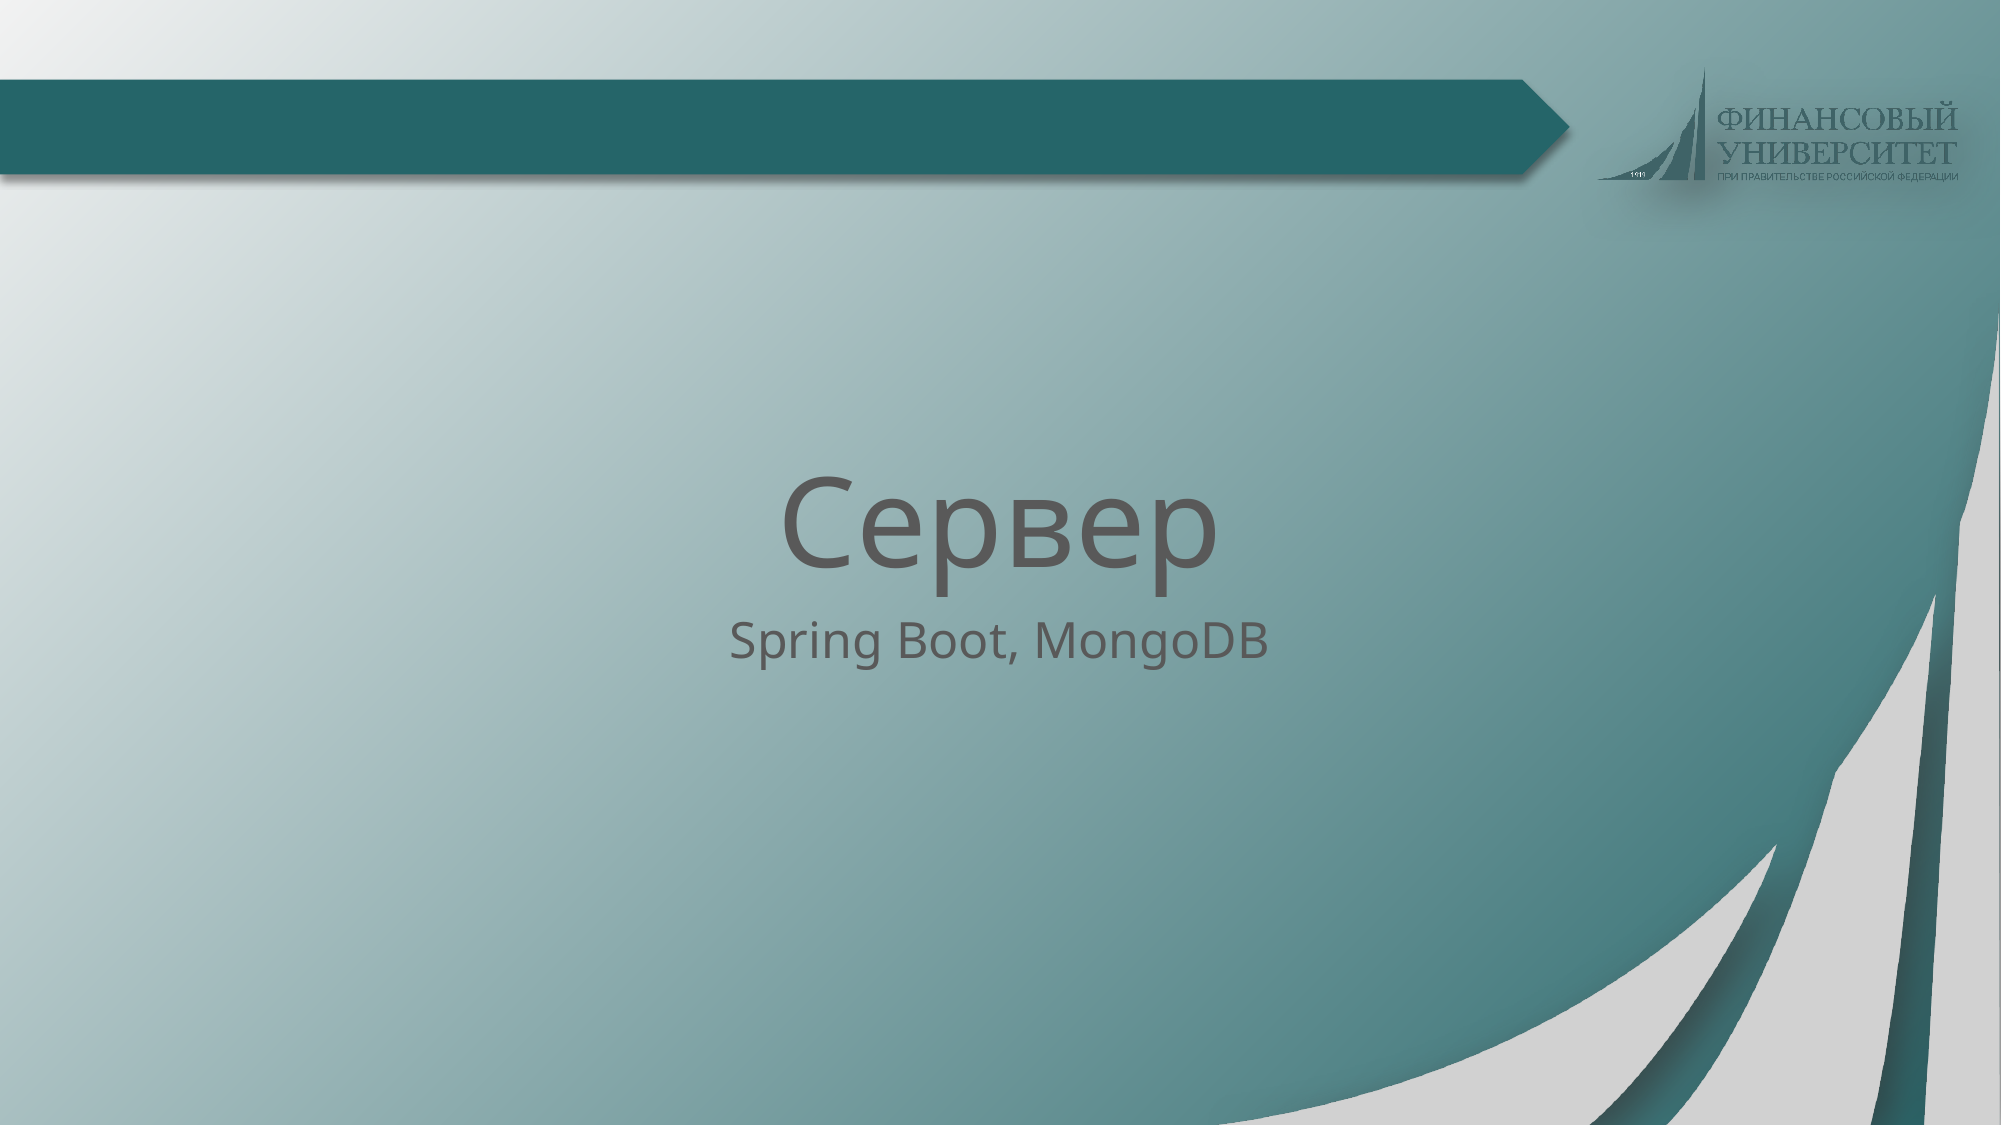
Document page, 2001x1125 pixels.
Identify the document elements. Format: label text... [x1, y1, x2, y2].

picture [1595, 62, 1959, 192]
list Сервер Spring Boot, MongoDB [137, 452, 1863, 1014]
